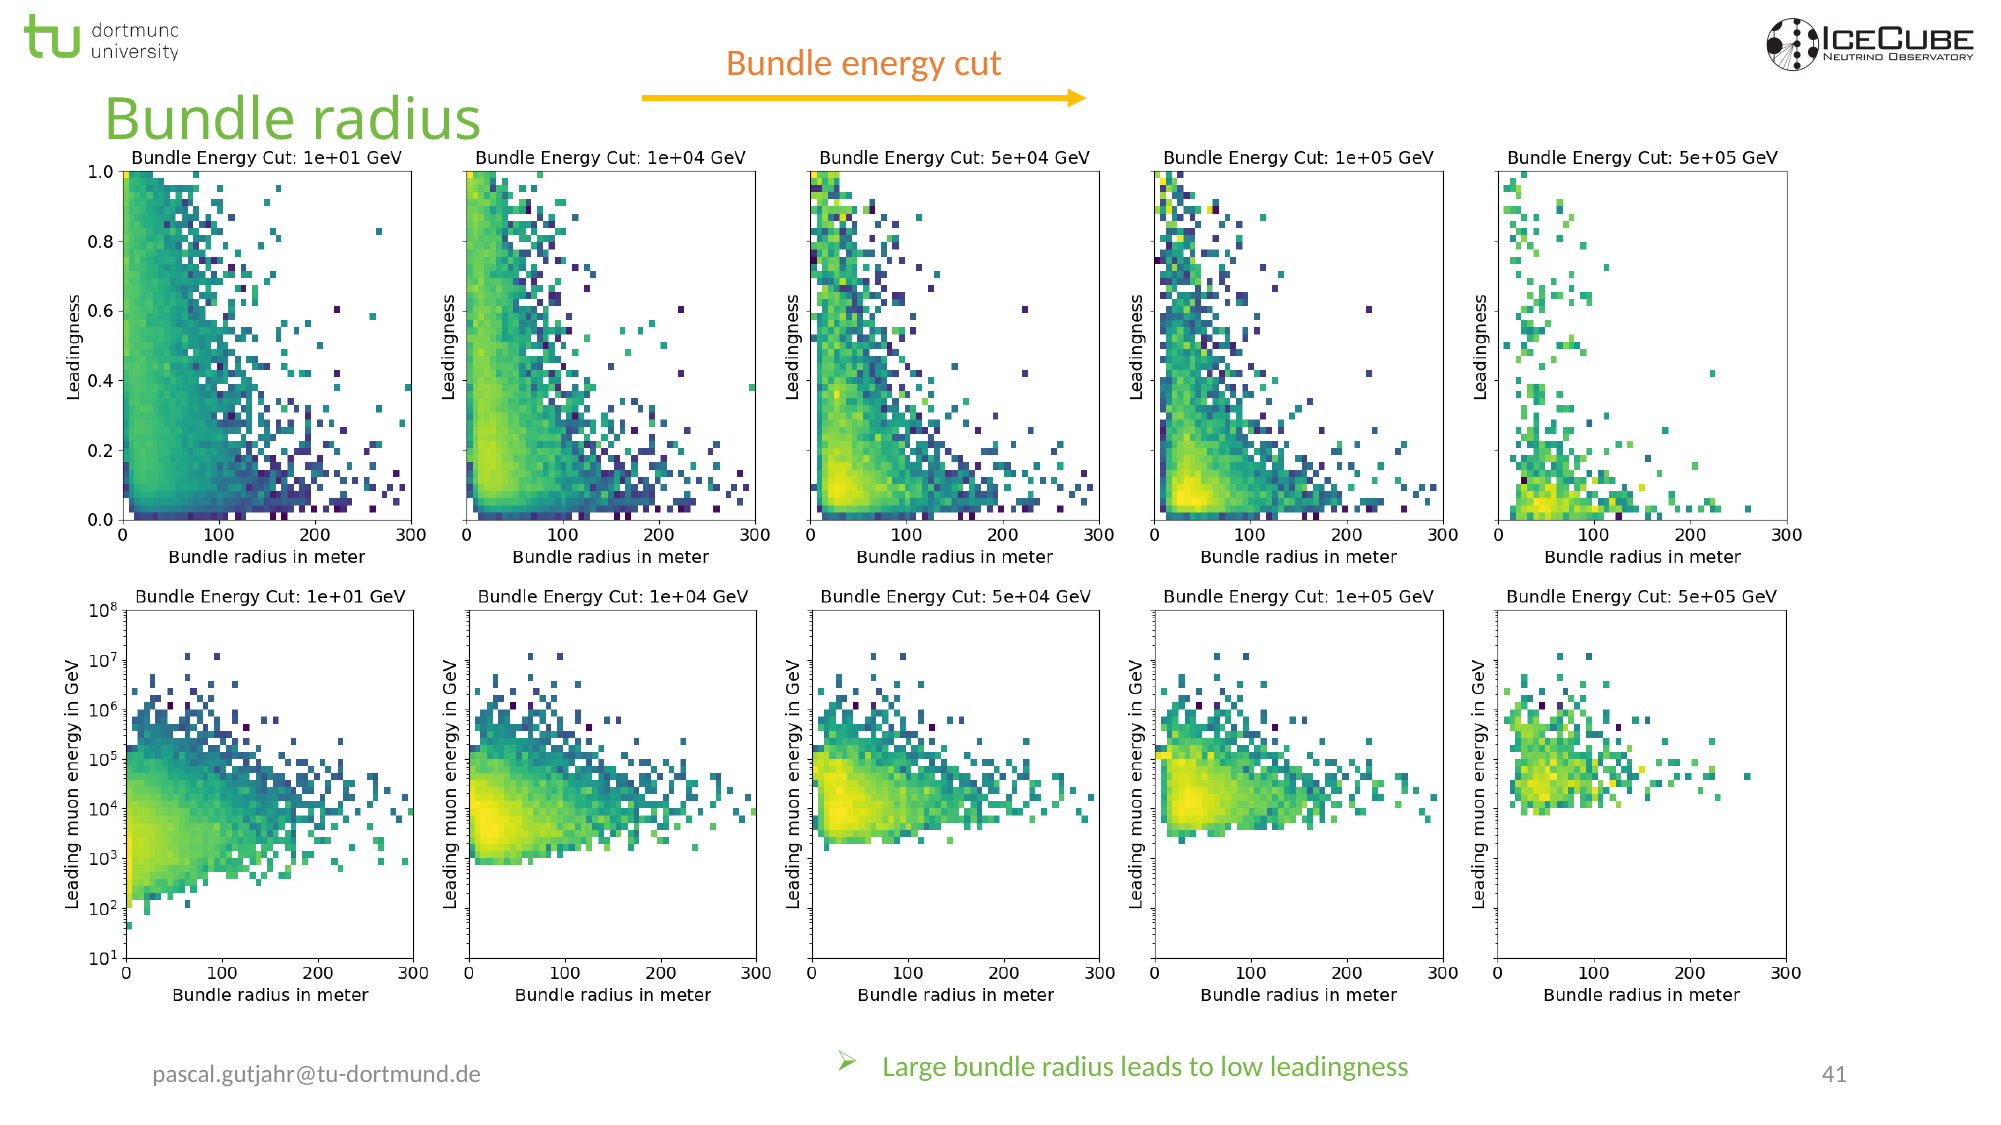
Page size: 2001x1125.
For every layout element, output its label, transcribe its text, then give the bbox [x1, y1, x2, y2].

picture [56, 141, 1810, 575]
text_box Large bundle radius leads to low leadingness [821, 1039, 1745, 1090]
slide_number 41 [1412, 1042, 1863, 1103]
title Bundle radius [88, 59, 1977, 182]
slide_number pascal.gutjahr@tu-dortmund.de [137, 1042, 588, 1103]
picture [56, 580, 1810, 1013]
text_box Bundle energy cut [711, 30, 1018, 91]
